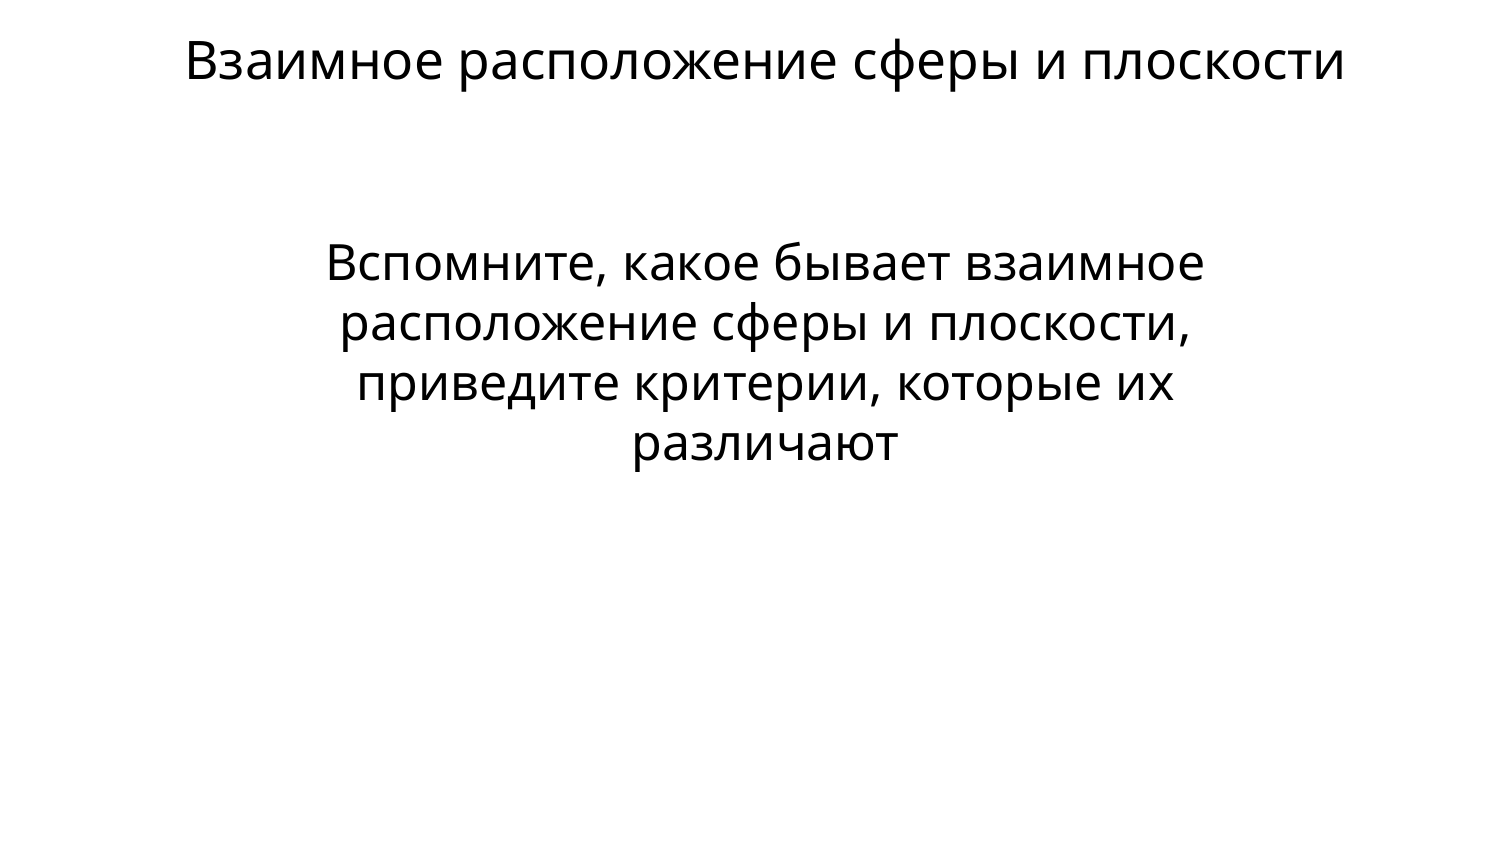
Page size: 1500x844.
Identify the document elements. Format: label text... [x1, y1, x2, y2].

title Взаимное расположение сферы и плоскости [66, 11, 1465, 106]
text_box Вспомните, какое бывает взаимное расположение сферы и плоскости, приведите критерии, которые их различают [281, 215, 1251, 486]
